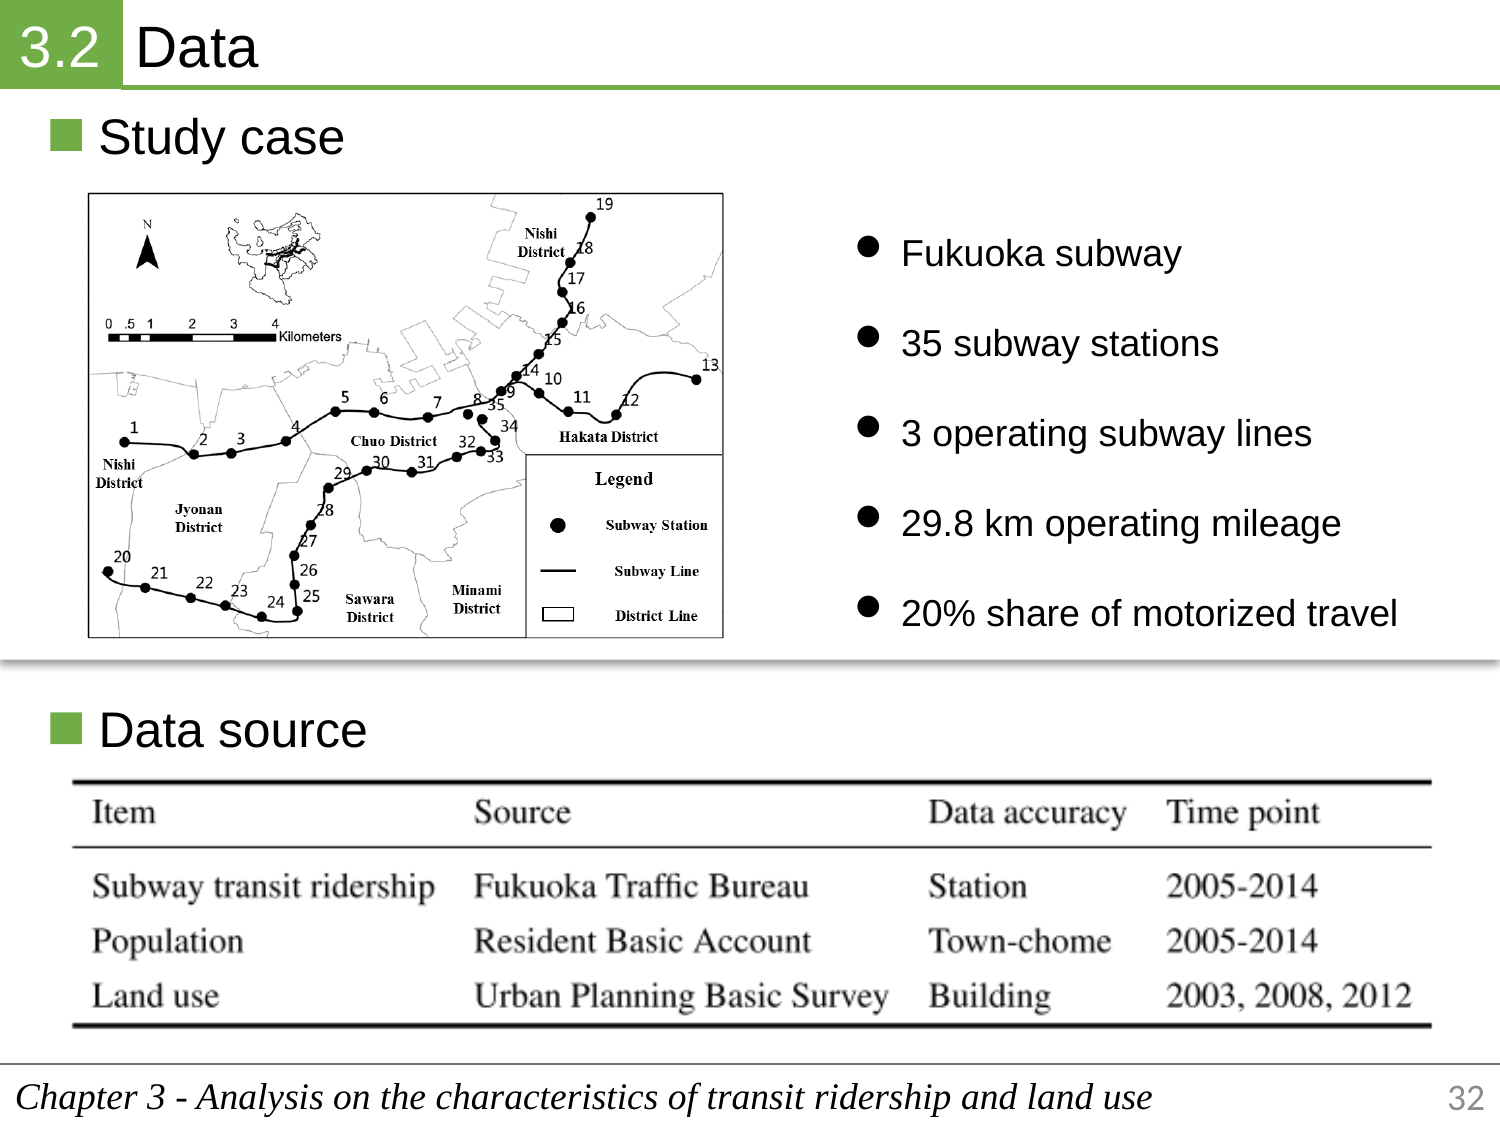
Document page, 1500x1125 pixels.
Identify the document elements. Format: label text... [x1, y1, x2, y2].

text_box Data [121, 1, 1500, 85]
text_box Fukuoka subway 35 subway stations 3 operating subway lines 29.8 km operating mileage 20% share of motorized travel [839, 176, 1414, 642]
slide_number 32 [1162, 1065, 1500, 1125]
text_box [50, 96, 363, 173]
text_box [50, 690, 385, 767]
picture [81, 187, 728, 644]
text_box Chapter 3 - Analysis on the characteristics of transit ridership and land use [0, 1065, 1162, 1125]
picture [61, 771, 1439, 1037]
text_box 3.2 [0, 0, 121, 87]
text_box [0, 87, 1500, 661]
